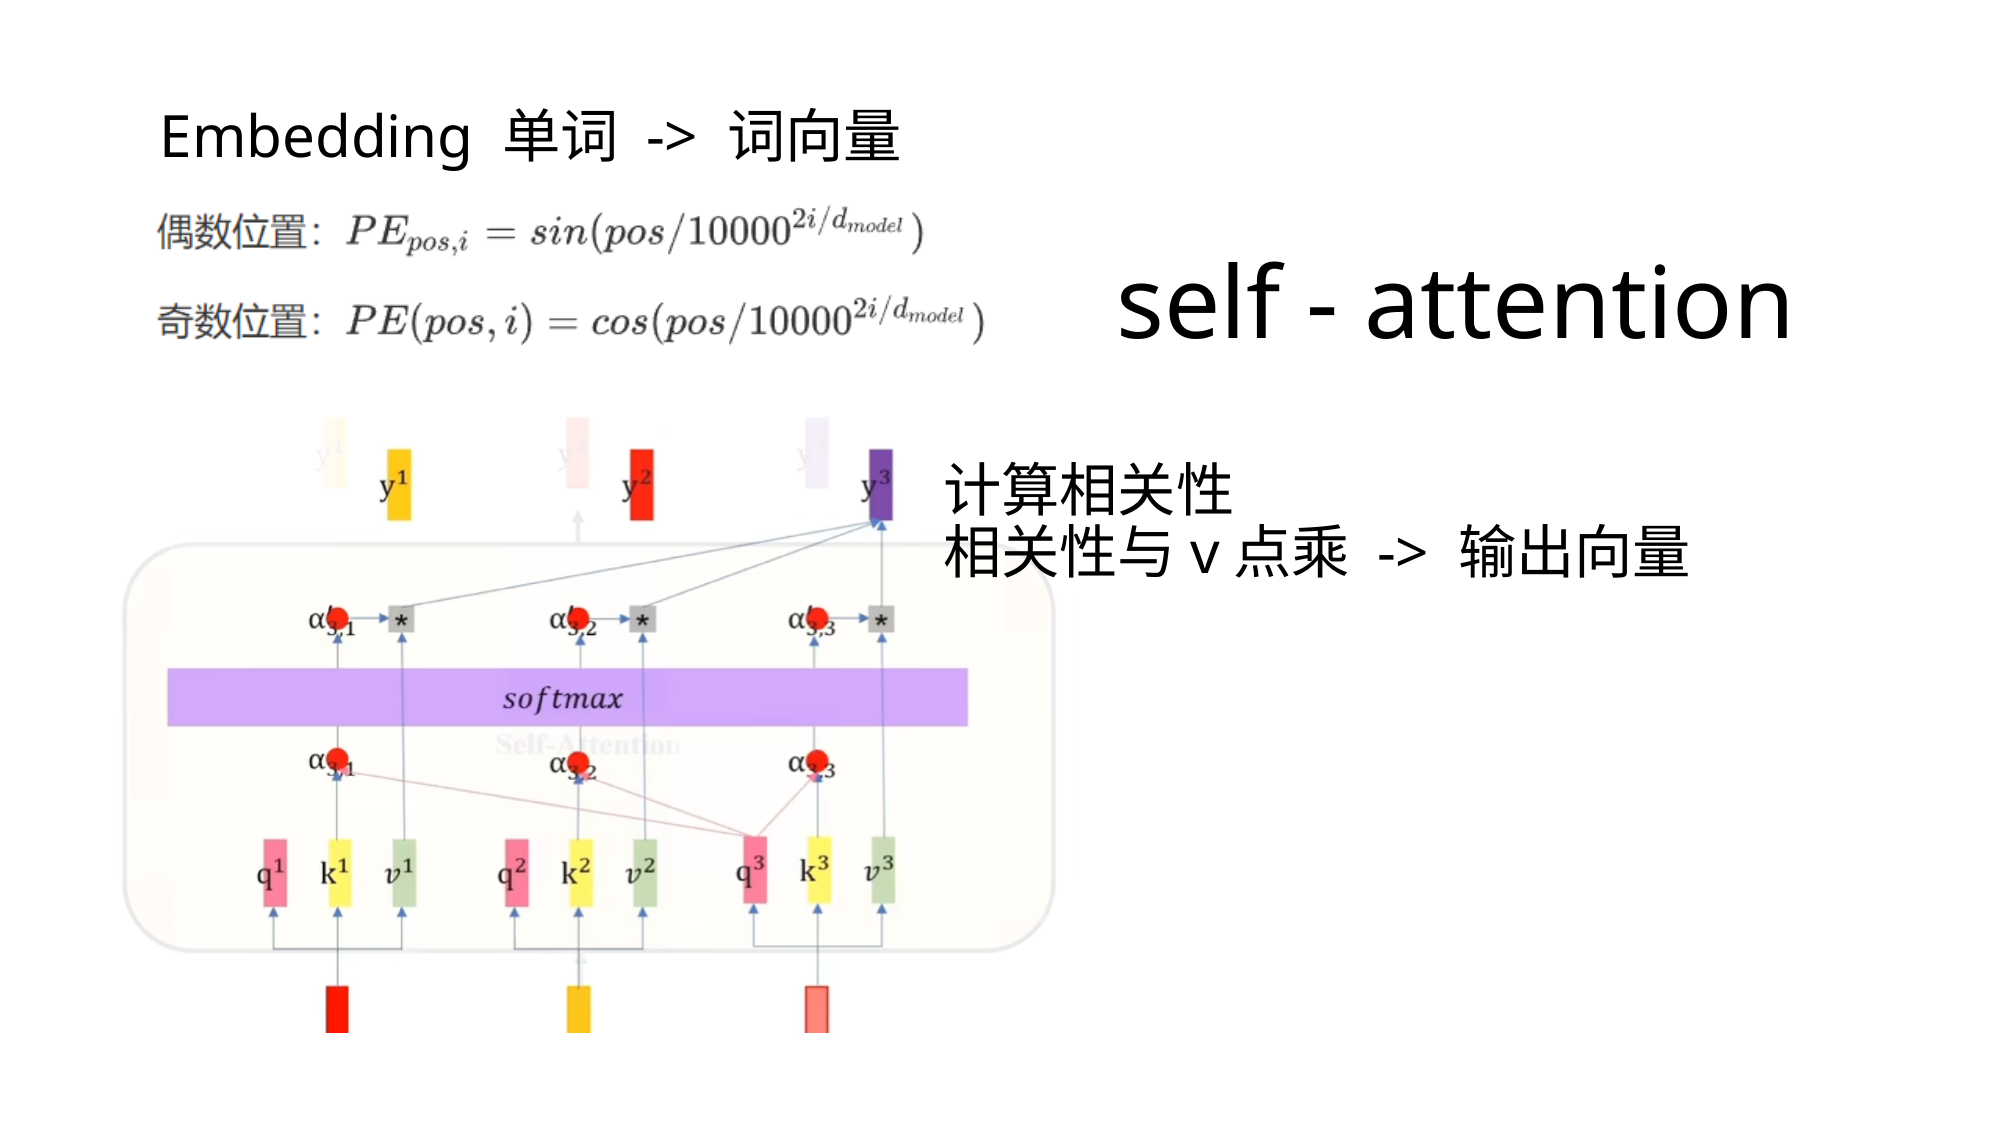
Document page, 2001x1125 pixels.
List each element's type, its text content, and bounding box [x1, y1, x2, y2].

title Embedding 单词 -> 词向量 [144, 29, 1870, 247]
text_box 计算相关性 相关性与v点乘 -> 输出向量 [1102, 415, 2000, 633]
text_box self - attention [1101, 197, 2000, 415]
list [132, 174, 1008, 369]
picture [84, 390, 1102, 1033]
